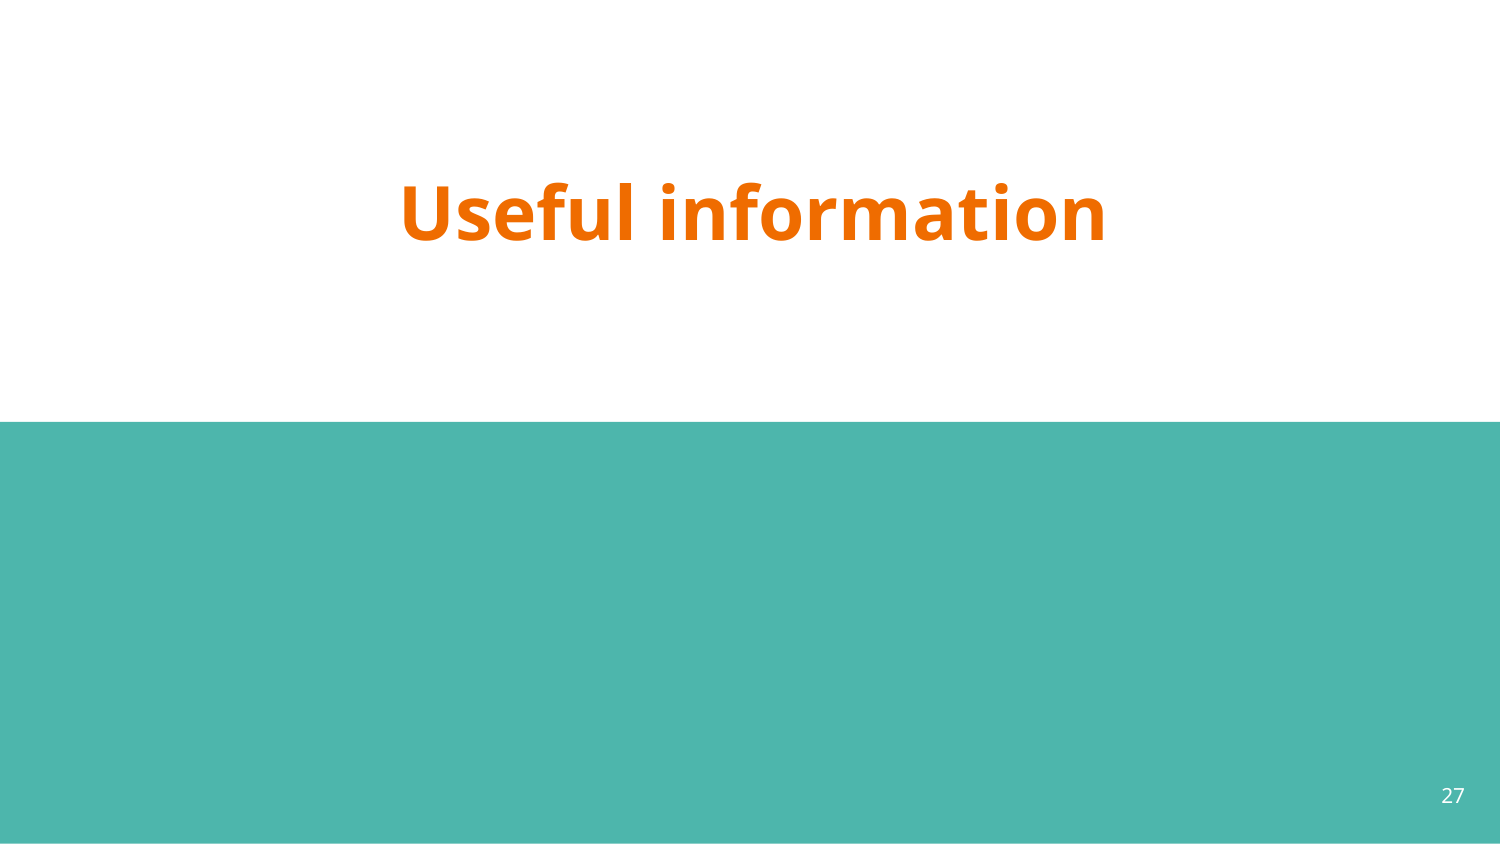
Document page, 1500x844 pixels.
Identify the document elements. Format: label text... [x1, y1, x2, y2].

slide_number ‹#› [1389, 764, 1480, 830]
title Useful information [51, 133, 1458, 289]
